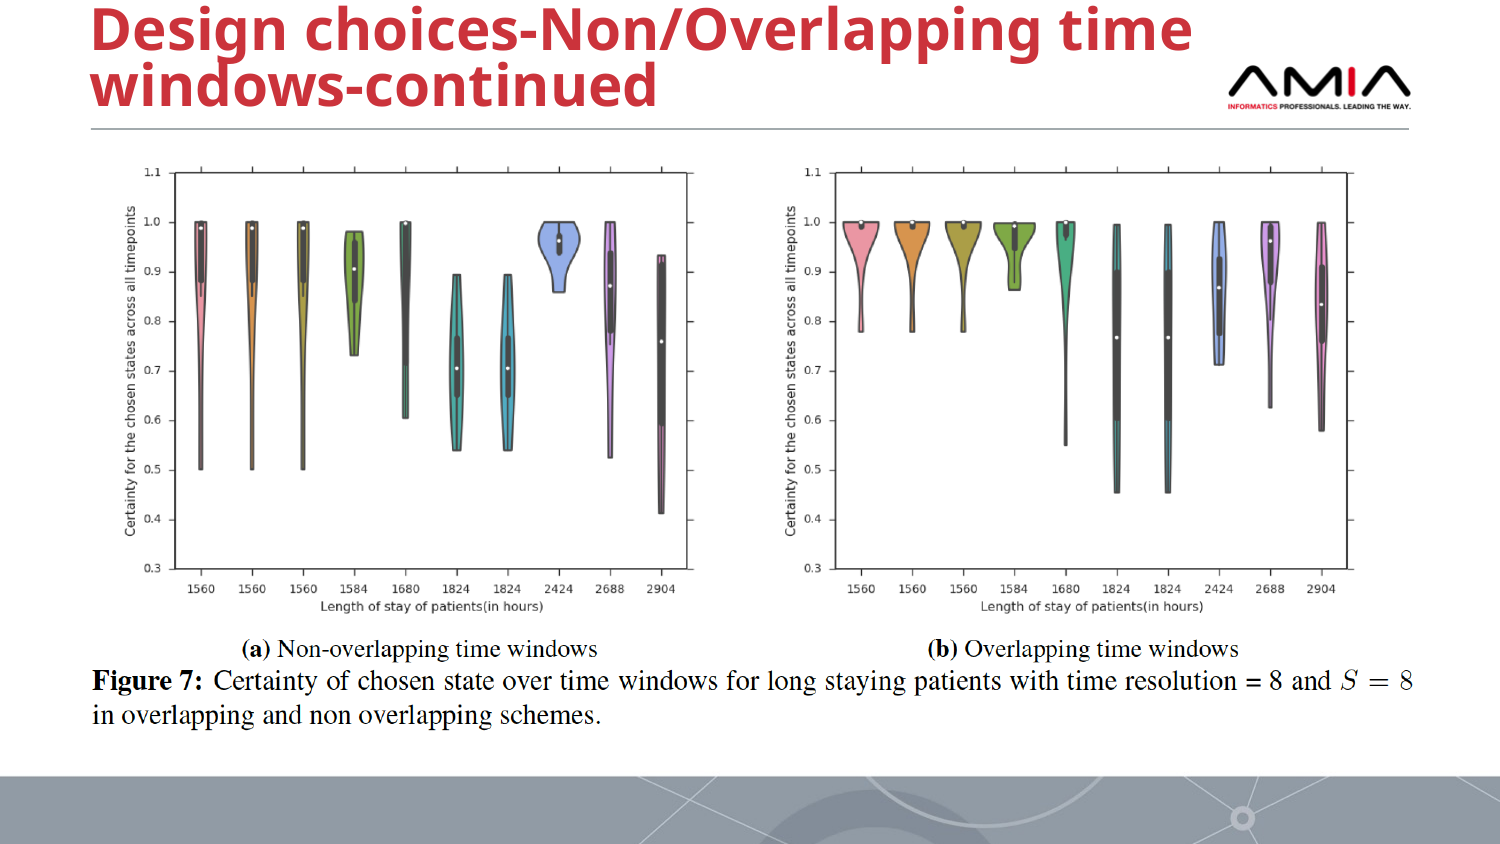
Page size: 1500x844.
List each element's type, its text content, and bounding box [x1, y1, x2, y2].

title Design choices-Non/Overlapping time windows-continued [89, 4, 1202, 118]
picture [0, 2, 1500, 844]
